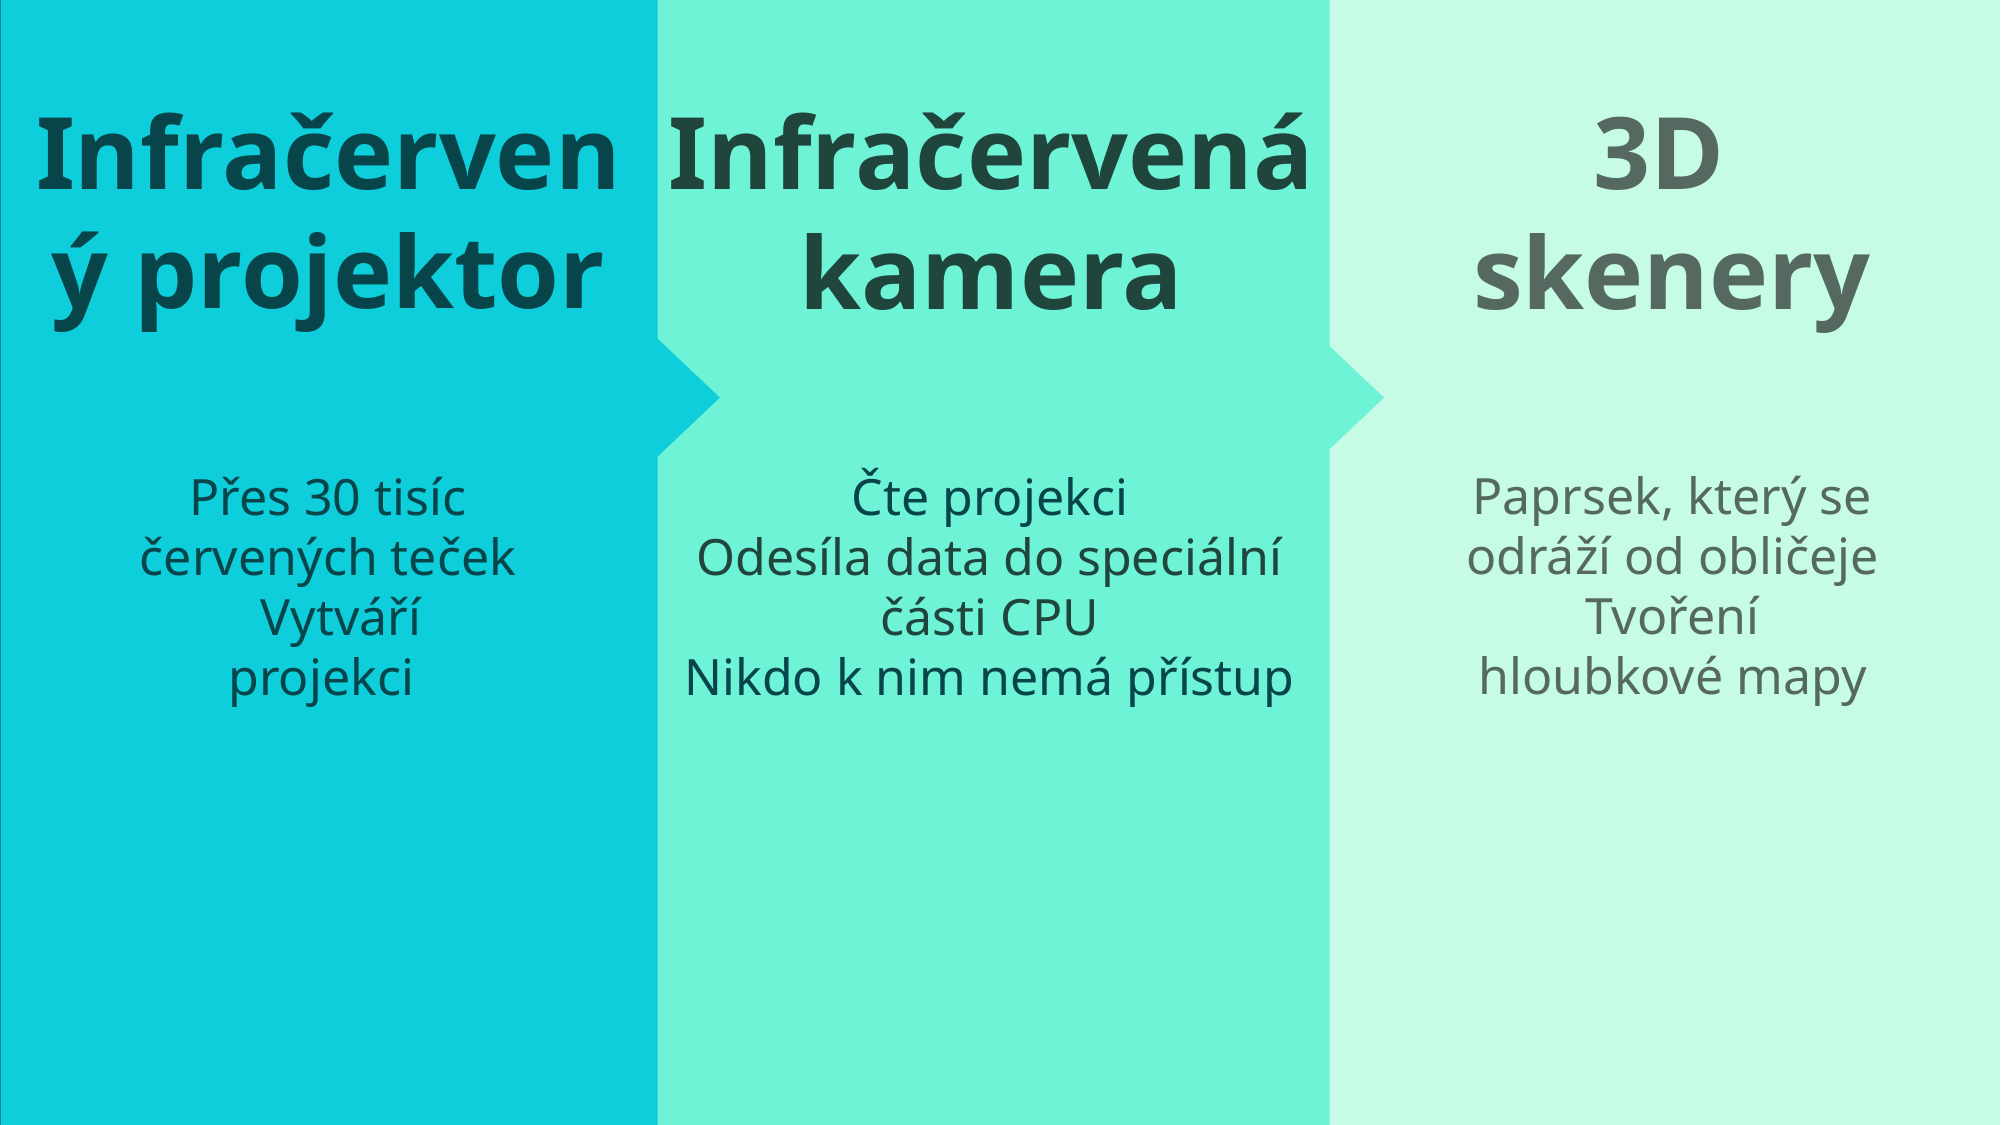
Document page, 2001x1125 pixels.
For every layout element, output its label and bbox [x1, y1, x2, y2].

text_box [720, 0, 1384, 1125]
text_box [0, 0, 720, 1125]
text_box [1384, 0, 2000, 1125]
